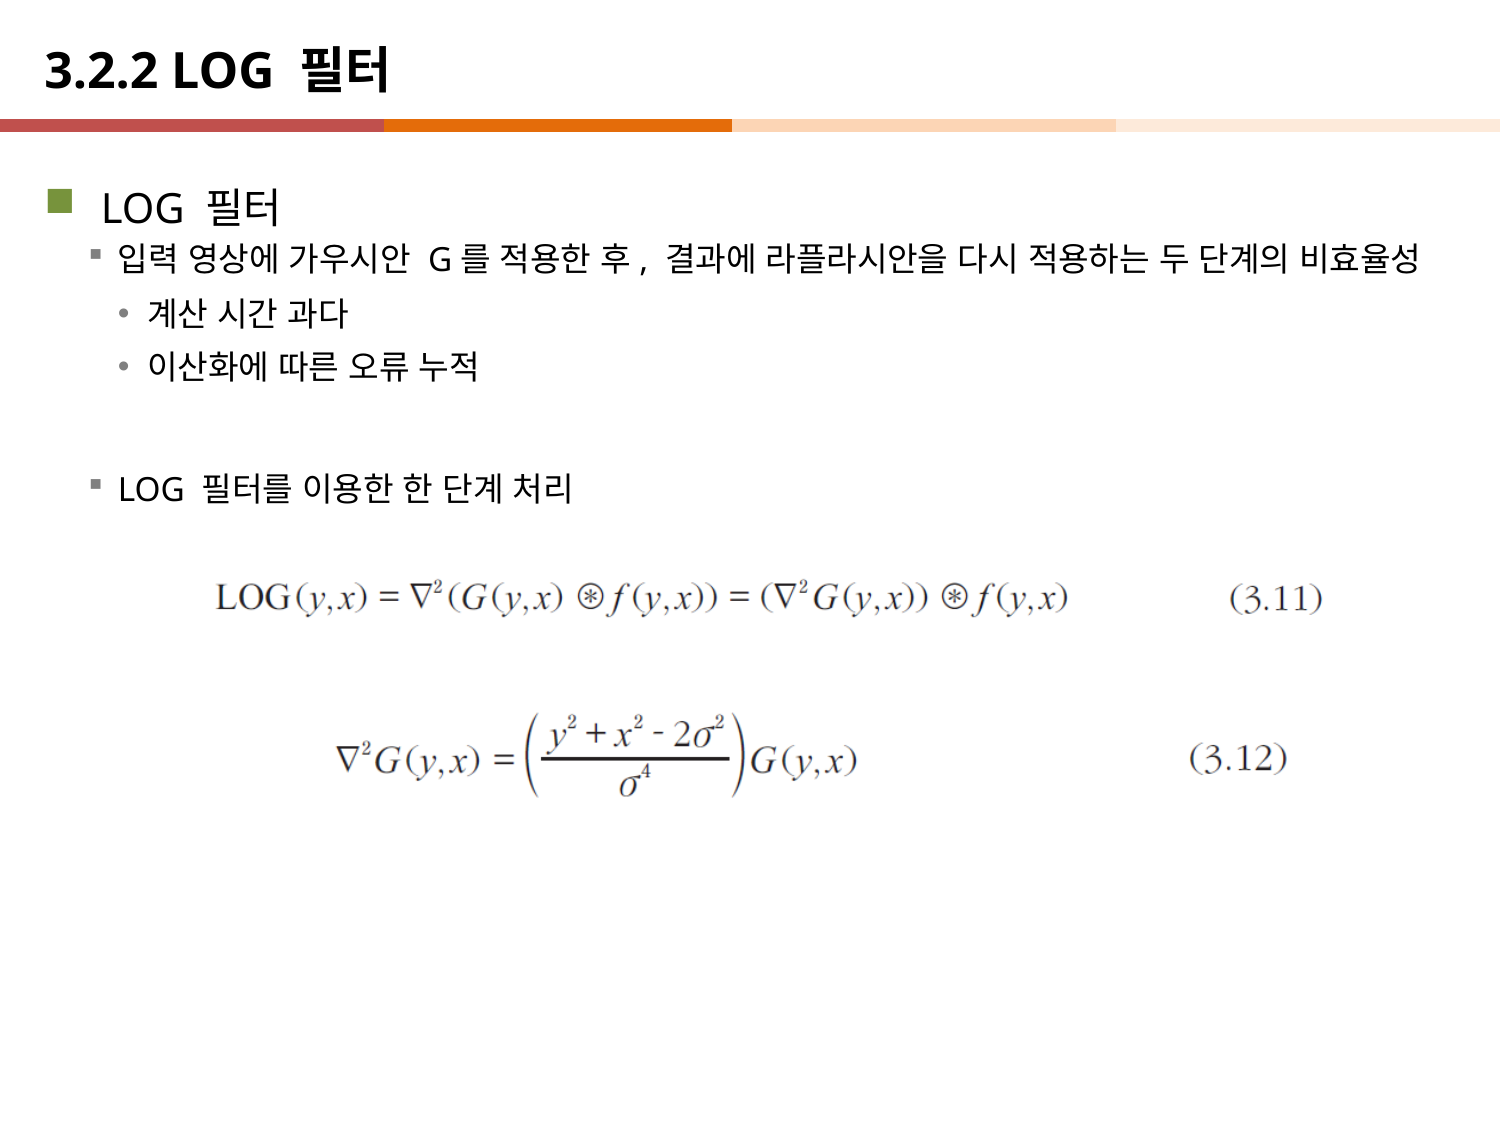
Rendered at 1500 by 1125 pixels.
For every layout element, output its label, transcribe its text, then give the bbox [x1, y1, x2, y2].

picture [206, 572, 1329, 630]
list LOG 필터 입력 영상에 가우시안 G를 적용한 후, 결과에 라플라시안을 다시 적용하는 두 단계의 비효율성 계산 시간 과다 이산화에 따른 오류 누적 LOG 필터를 이용한 한 단계 처리 [29, 148, 1471, 1083]
title 3.2.2 LOG 필터 [29, 23, 1270, 114]
picture [312, 695, 1294, 811]
